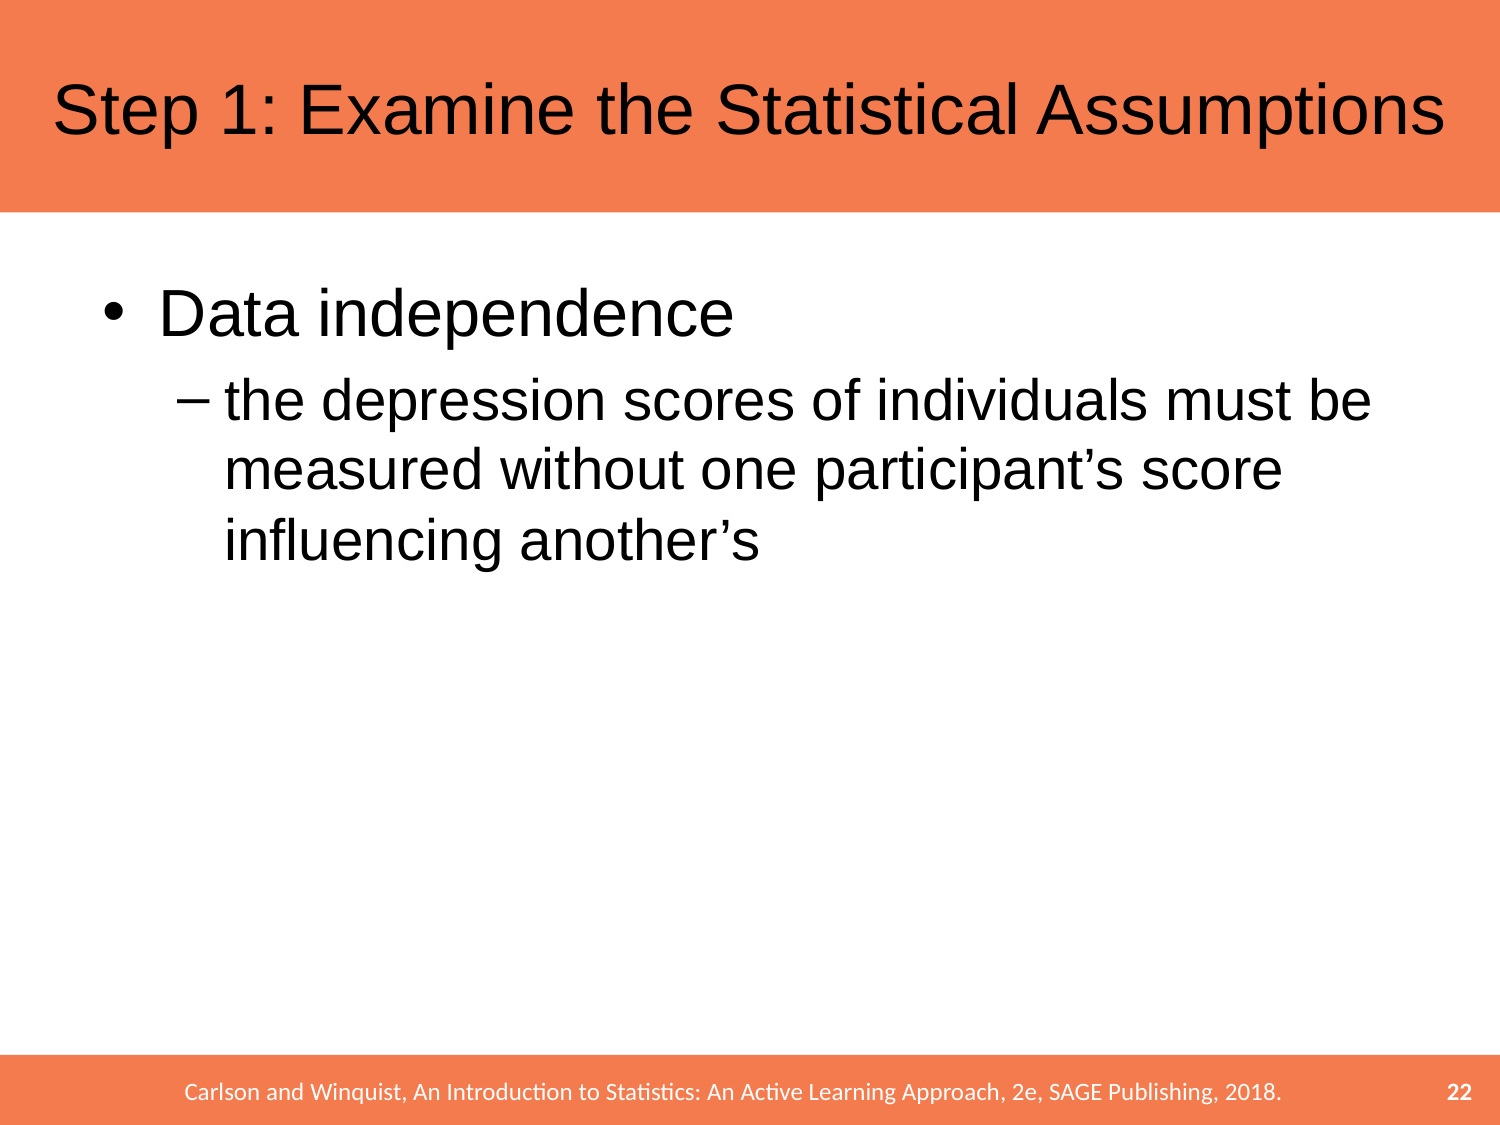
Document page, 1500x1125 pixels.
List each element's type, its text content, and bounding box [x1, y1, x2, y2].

slide_number 22 [1387, 1060, 1488, 1120]
title Step 1: Examine the Statistical Assumptions [12, 18, 1488, 194]
list Data independence the depression scores of individuals must be measured without one participant’s score influencing another’s [87, 262, 1425, 1005]
footer Carlson and Winquist, An Introduction to Statistics: An Active Learning Approach, 2e, SAGE Publishing, 2018. [150, 1060, 1325, 1121]
